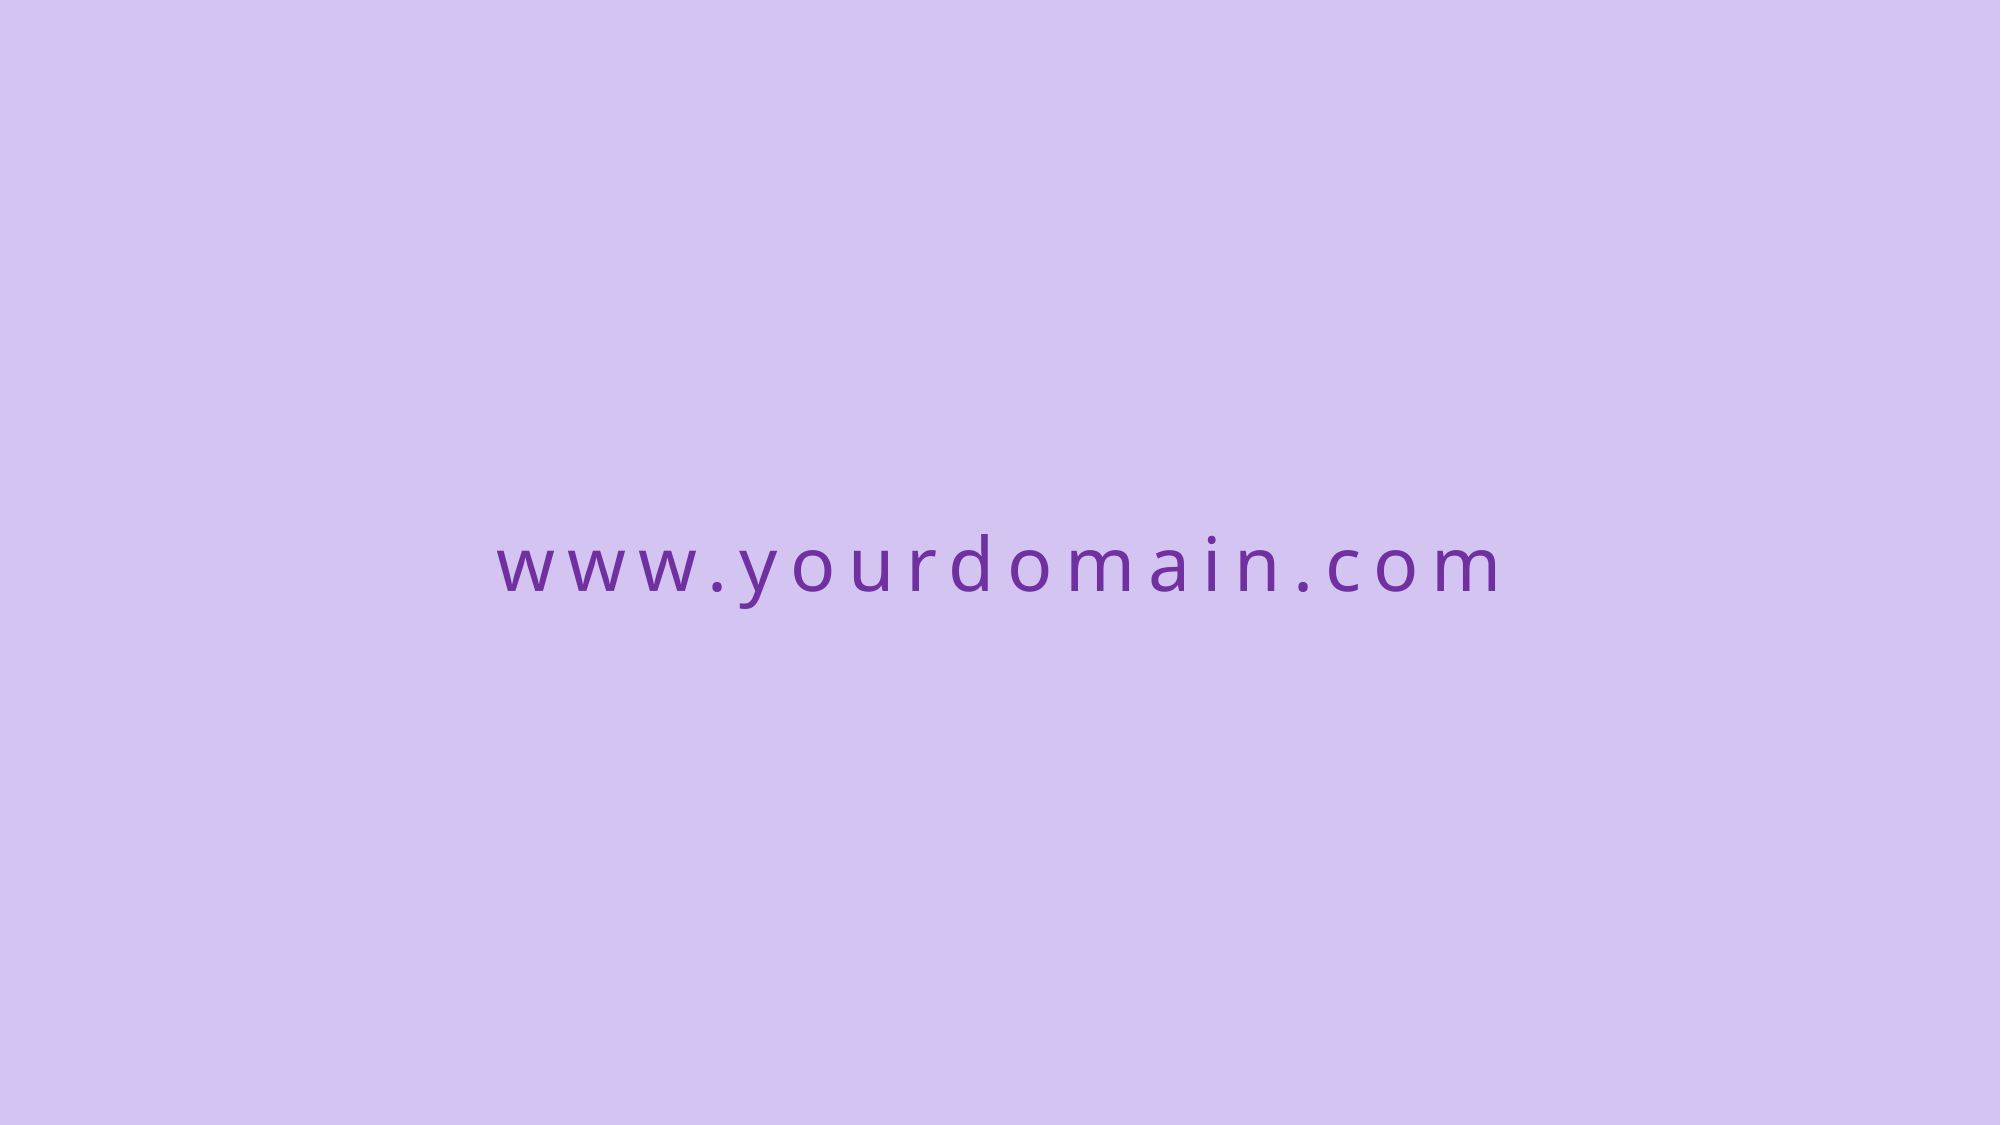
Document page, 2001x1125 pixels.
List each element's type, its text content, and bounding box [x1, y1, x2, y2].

text_box www.yourdomain.com [481, 509, 1519, 615]
